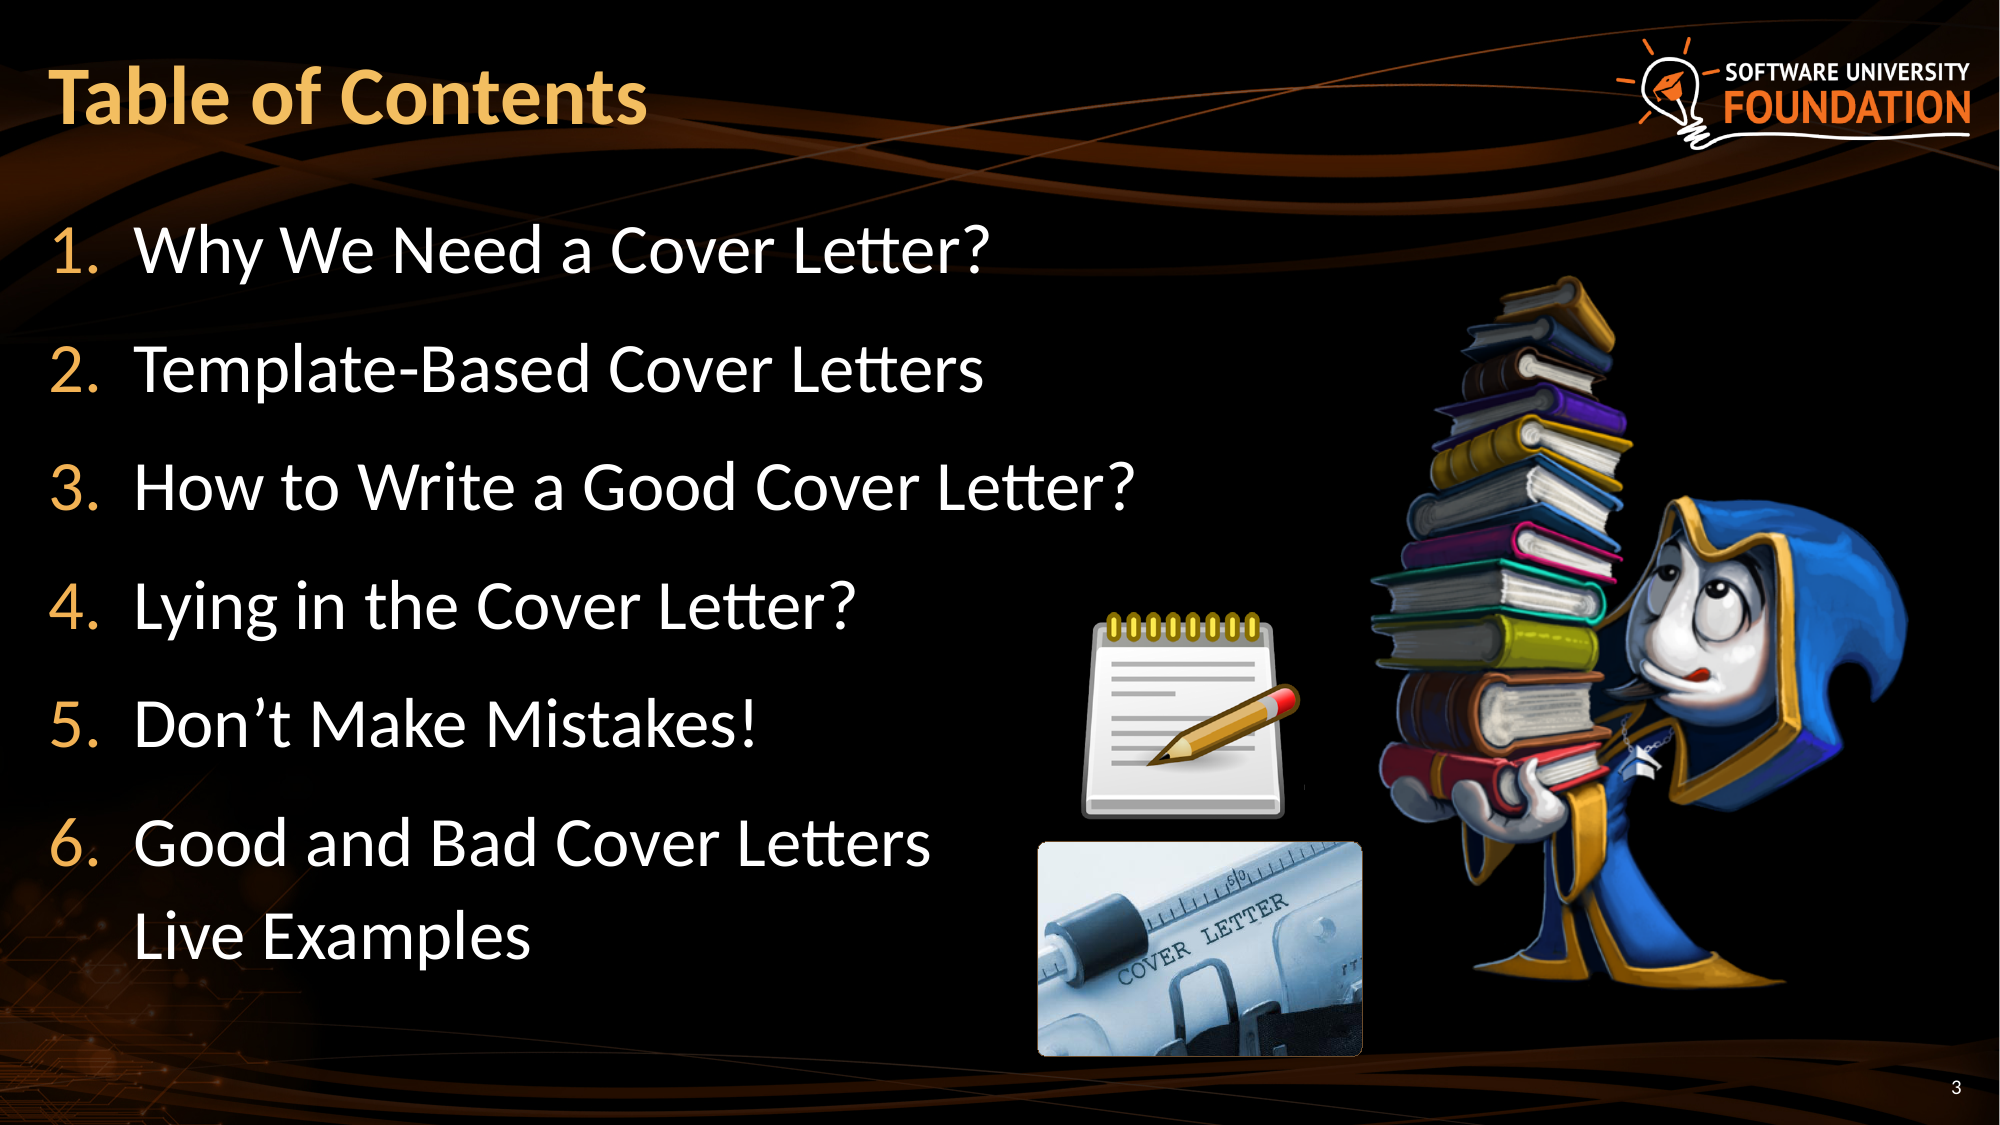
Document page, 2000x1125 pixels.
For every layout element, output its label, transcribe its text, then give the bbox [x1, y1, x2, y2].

list Why We Need a Cover Letter? Template-Based Cover Letters How to Write a Good Cover Letter? Lying in the Cover Letter? Don’t Make Mistakes! Good and Bad Cover Letters Live Examples [31, 188, 1968, 1103]
title Table of Contents [30, 6, 1602, 189]
picture [0, 0, 2000, 1125]
